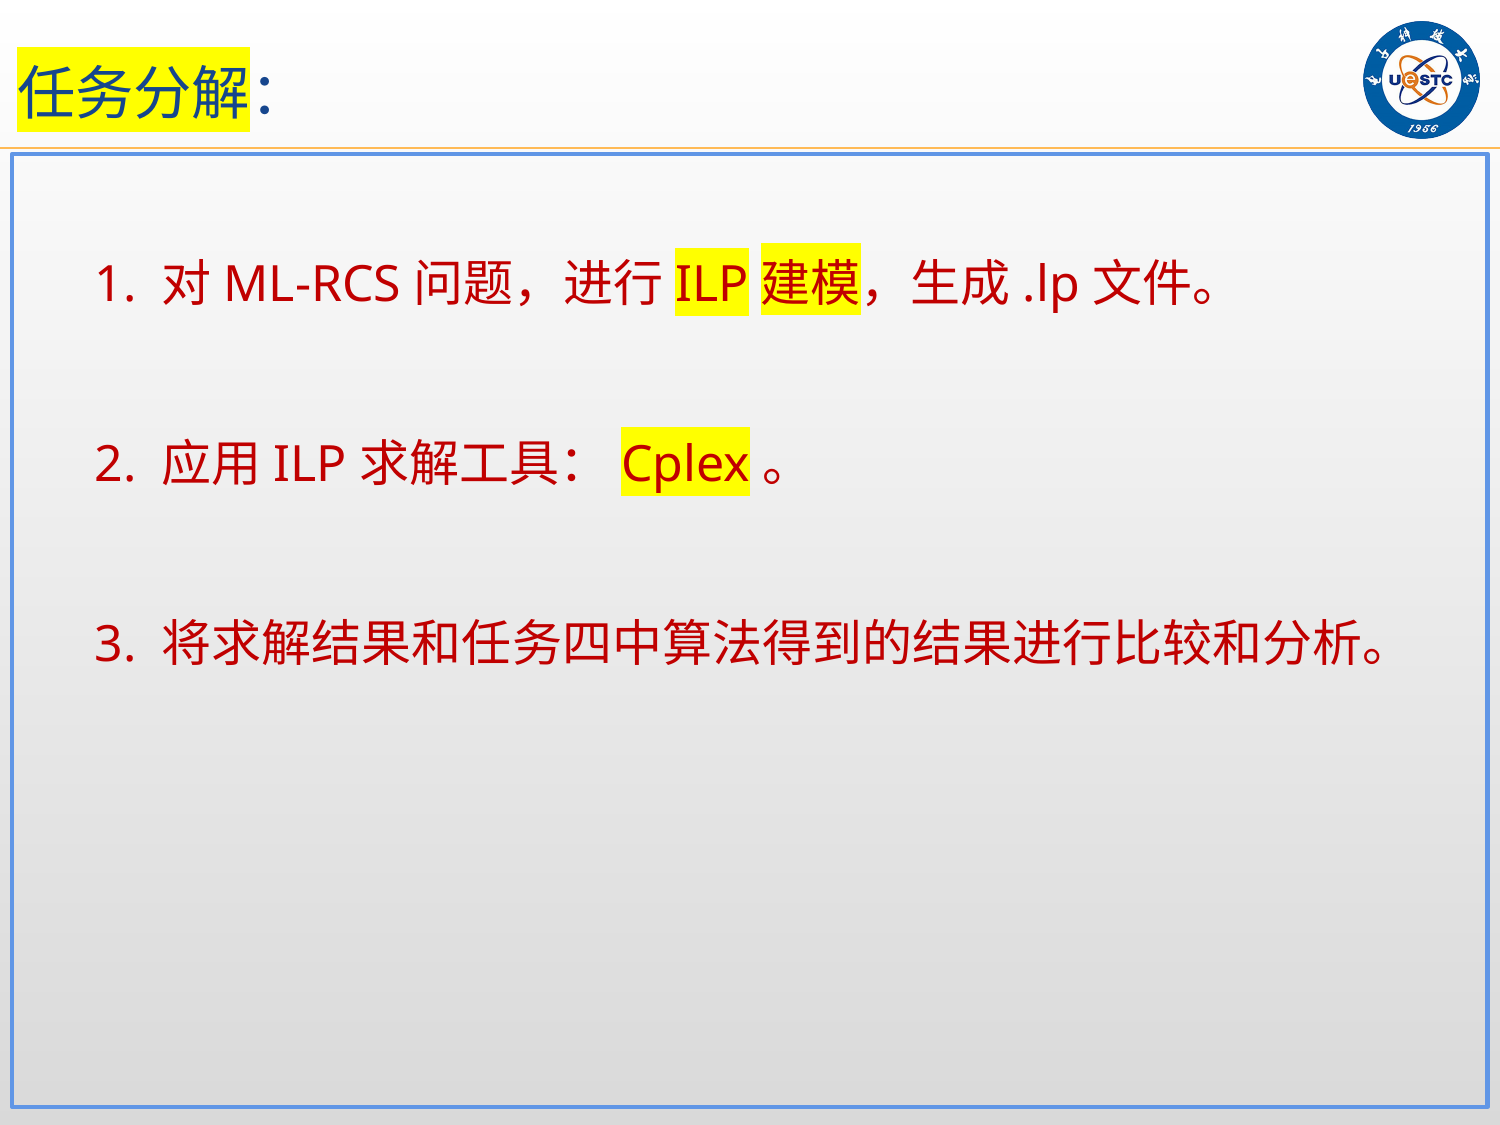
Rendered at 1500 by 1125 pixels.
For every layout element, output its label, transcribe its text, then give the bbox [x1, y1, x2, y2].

picture [1363, 21, 1481, 139]
text_box 1. 对ML-RCS问题，进行ILP建模，生成.lp文件。 2. 应用ILP求解工具：Cplex。 3. 将求解结果和任务四中算法得到的结果进行比较和分析。 [10, 152, 1490, 1109]
text_box 任务分解： [9, 14, 809, 134]
